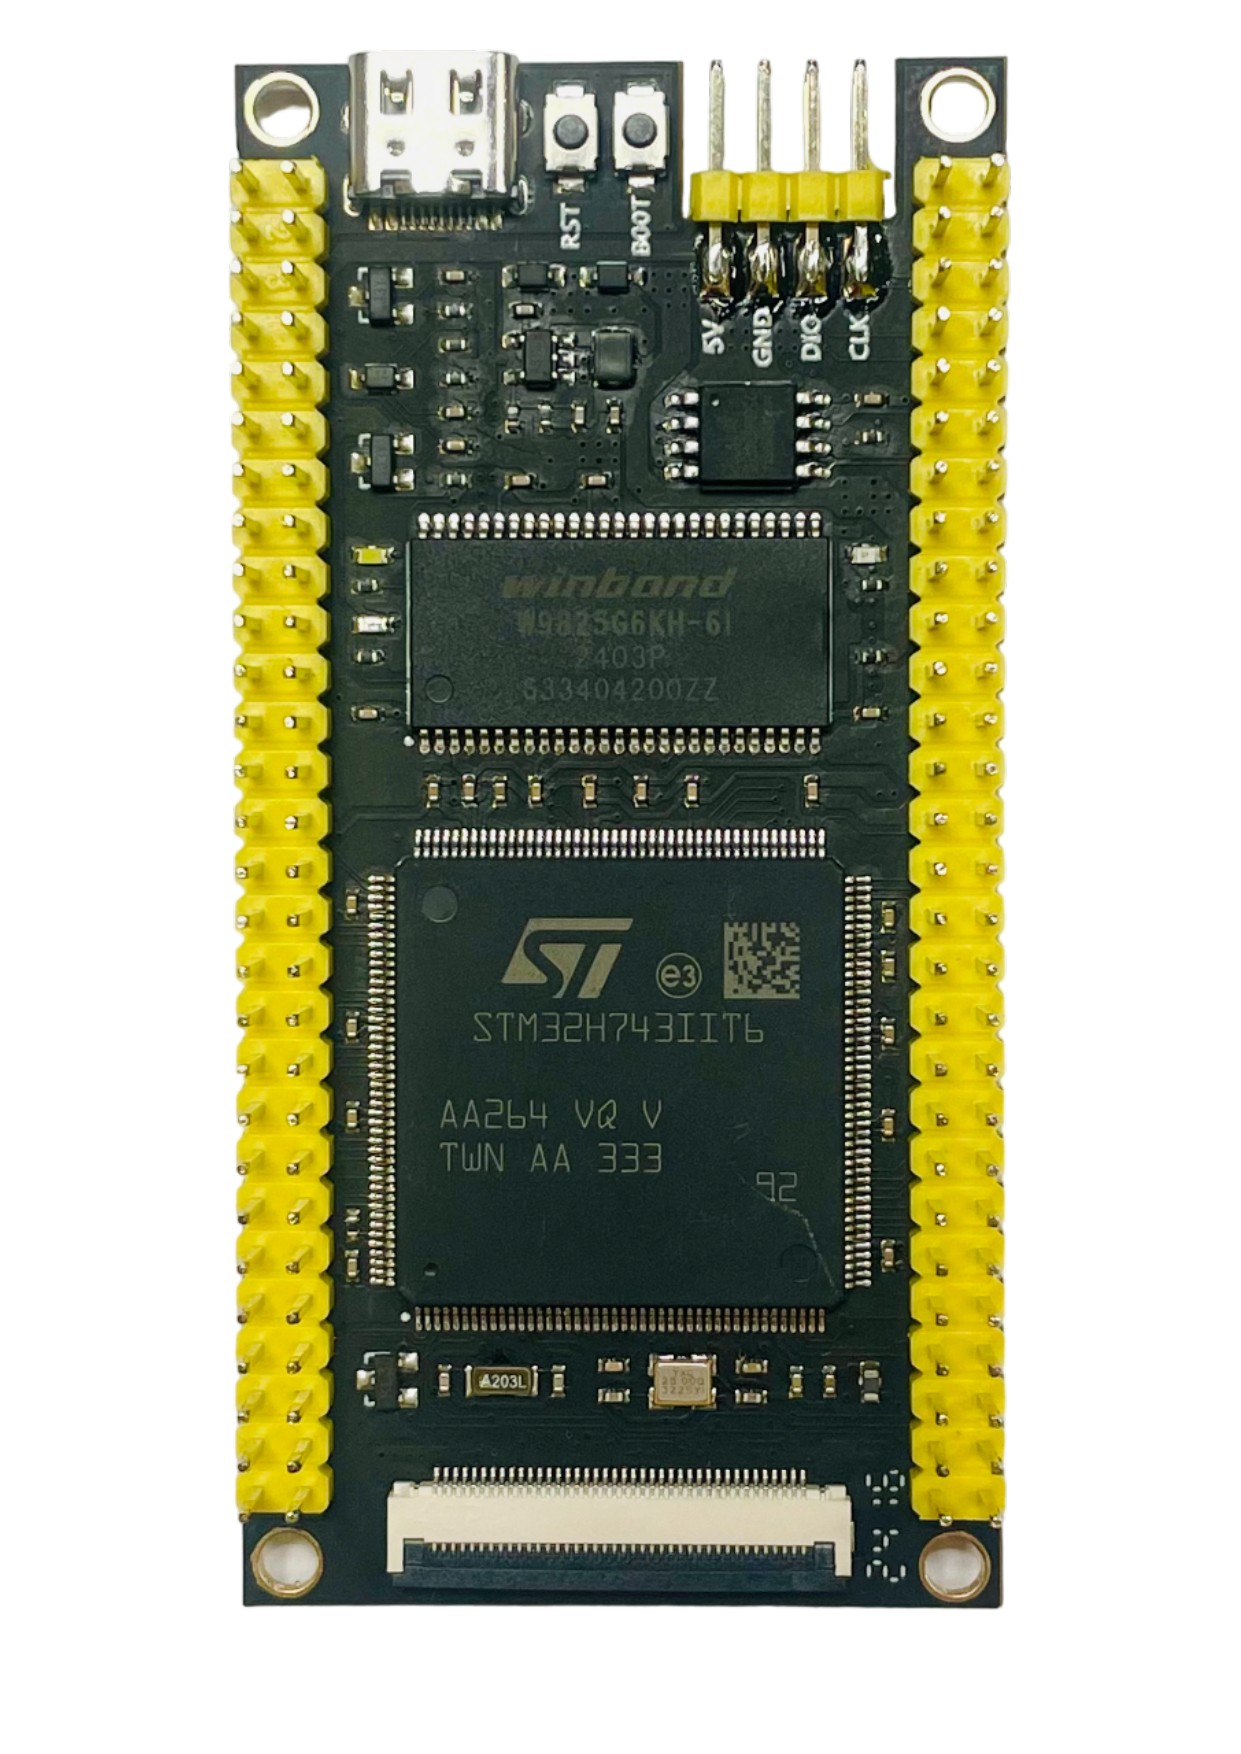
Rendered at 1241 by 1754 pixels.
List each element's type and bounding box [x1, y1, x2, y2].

picture [223, 43, 1017, 1612]
